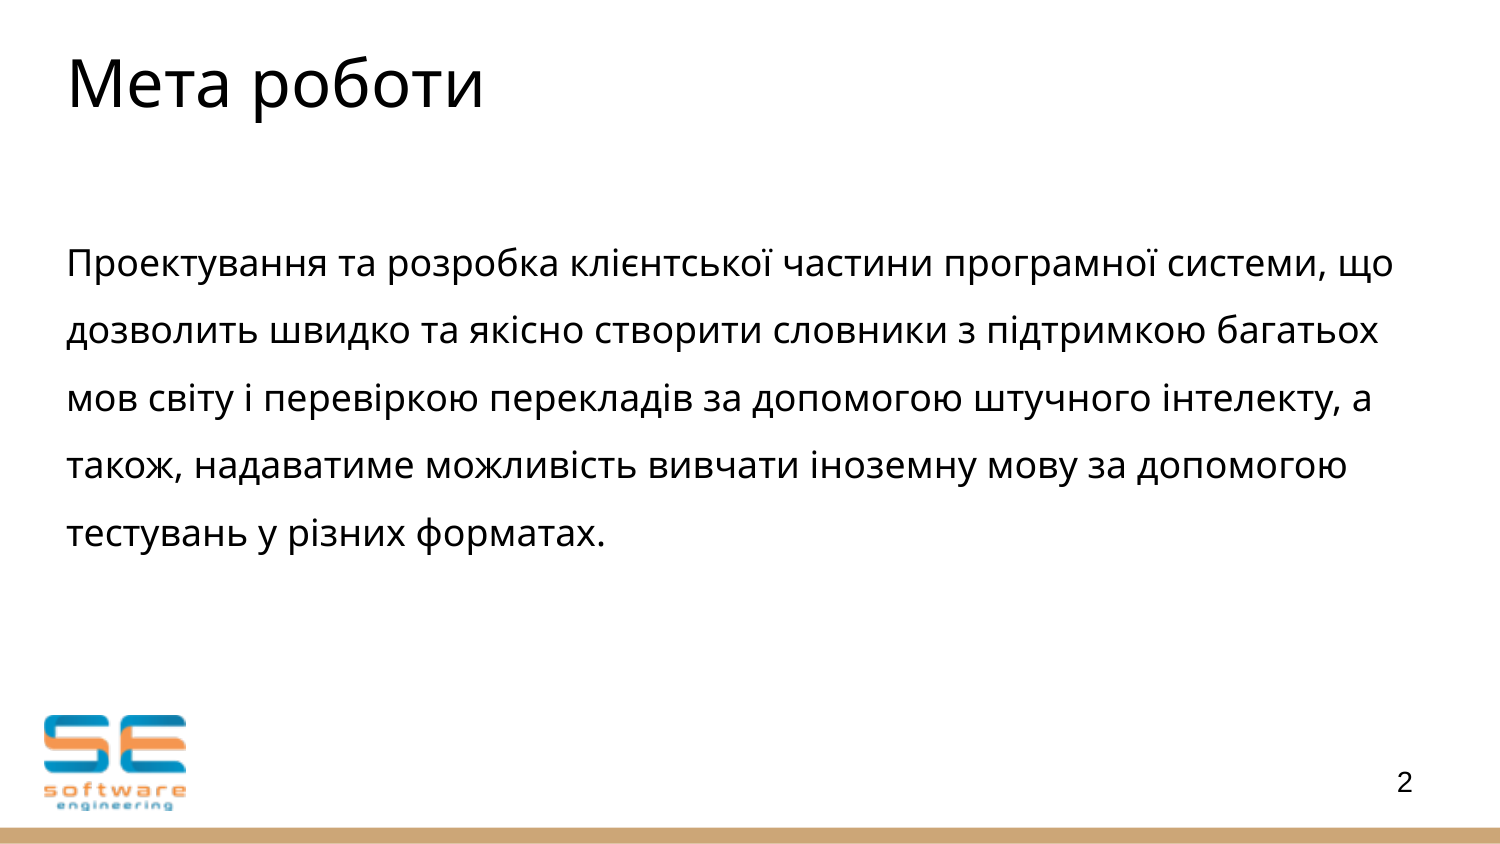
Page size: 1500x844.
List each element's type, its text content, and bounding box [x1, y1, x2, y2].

title Мета роботи [51, 0, 1449, 137]
list Проектування та розробка клієнтської частини програмної системи, що дозволить швидко та якісно створити словники з підтримкою багатьох мов світу і перевіркою перекладів за допомогою штучного інтелекту, а також, надаватиме можливість вивчати іноземну мову за допомогою тестувань у різних форматах. [51, 200, 1449, 752]
text_box 2 [1382, 755, 1500, 806]
picture [43, 714, 186, 811]
